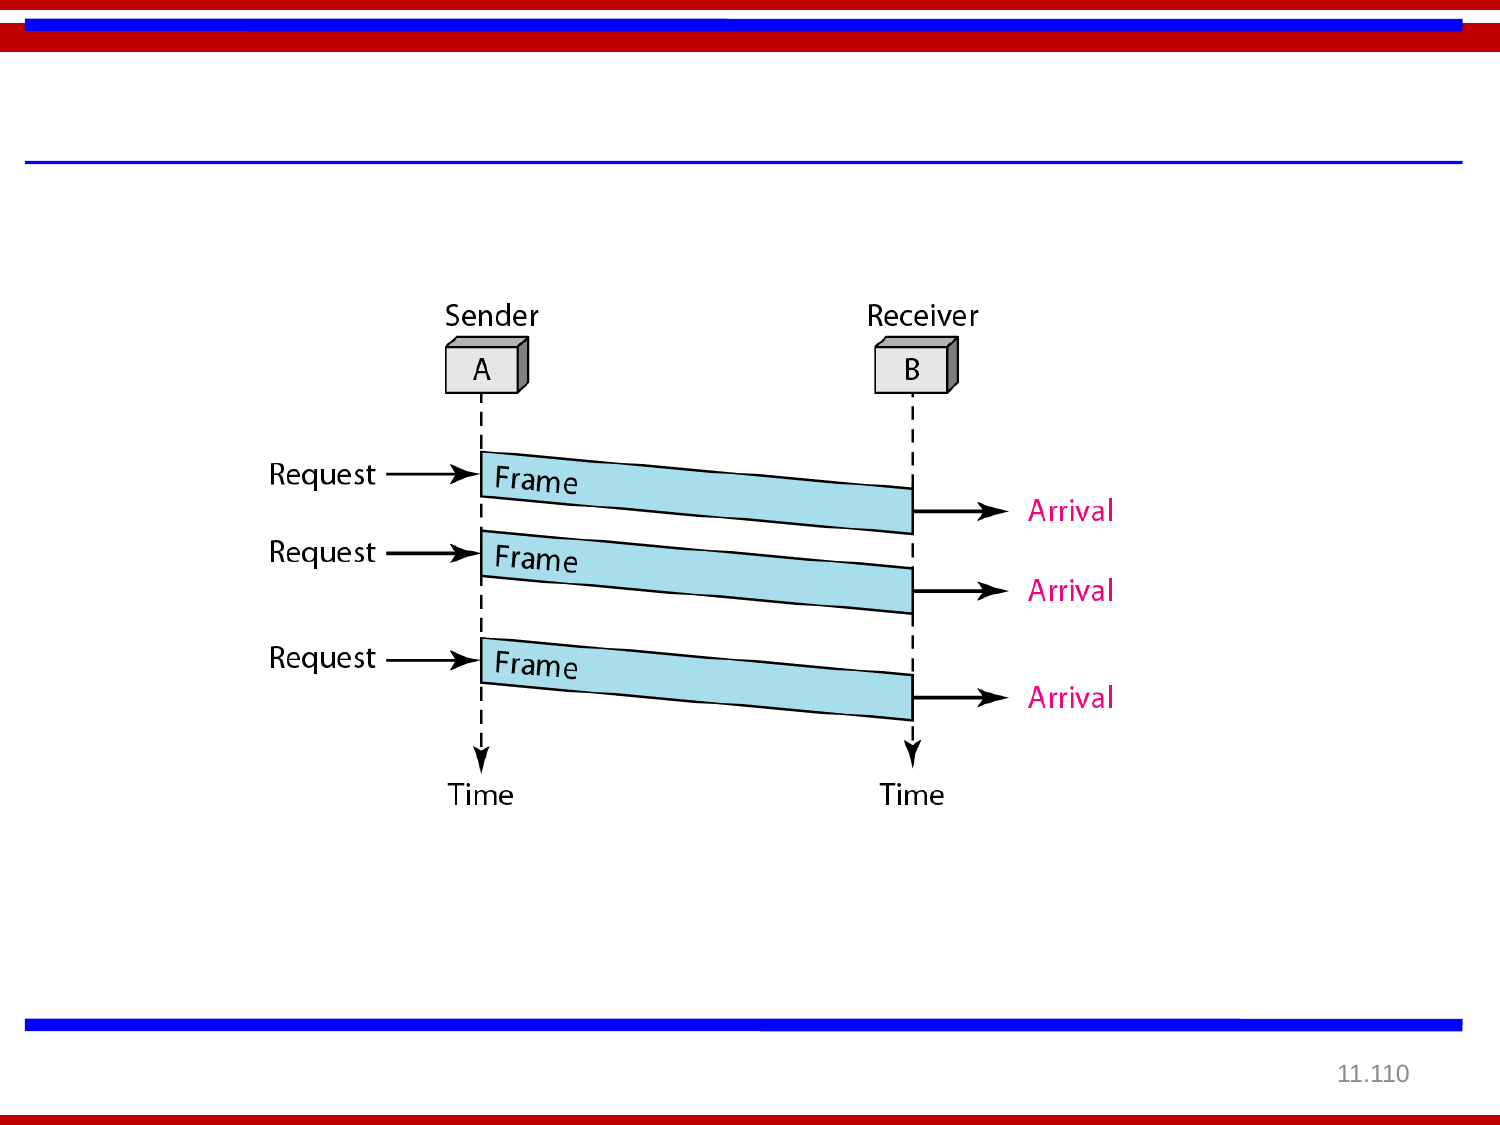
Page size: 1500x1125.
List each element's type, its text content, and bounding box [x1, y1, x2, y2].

picture [267, 298, 1113, 813]
slide_number 11.110 [1074, 1042, 1425, 1103]
